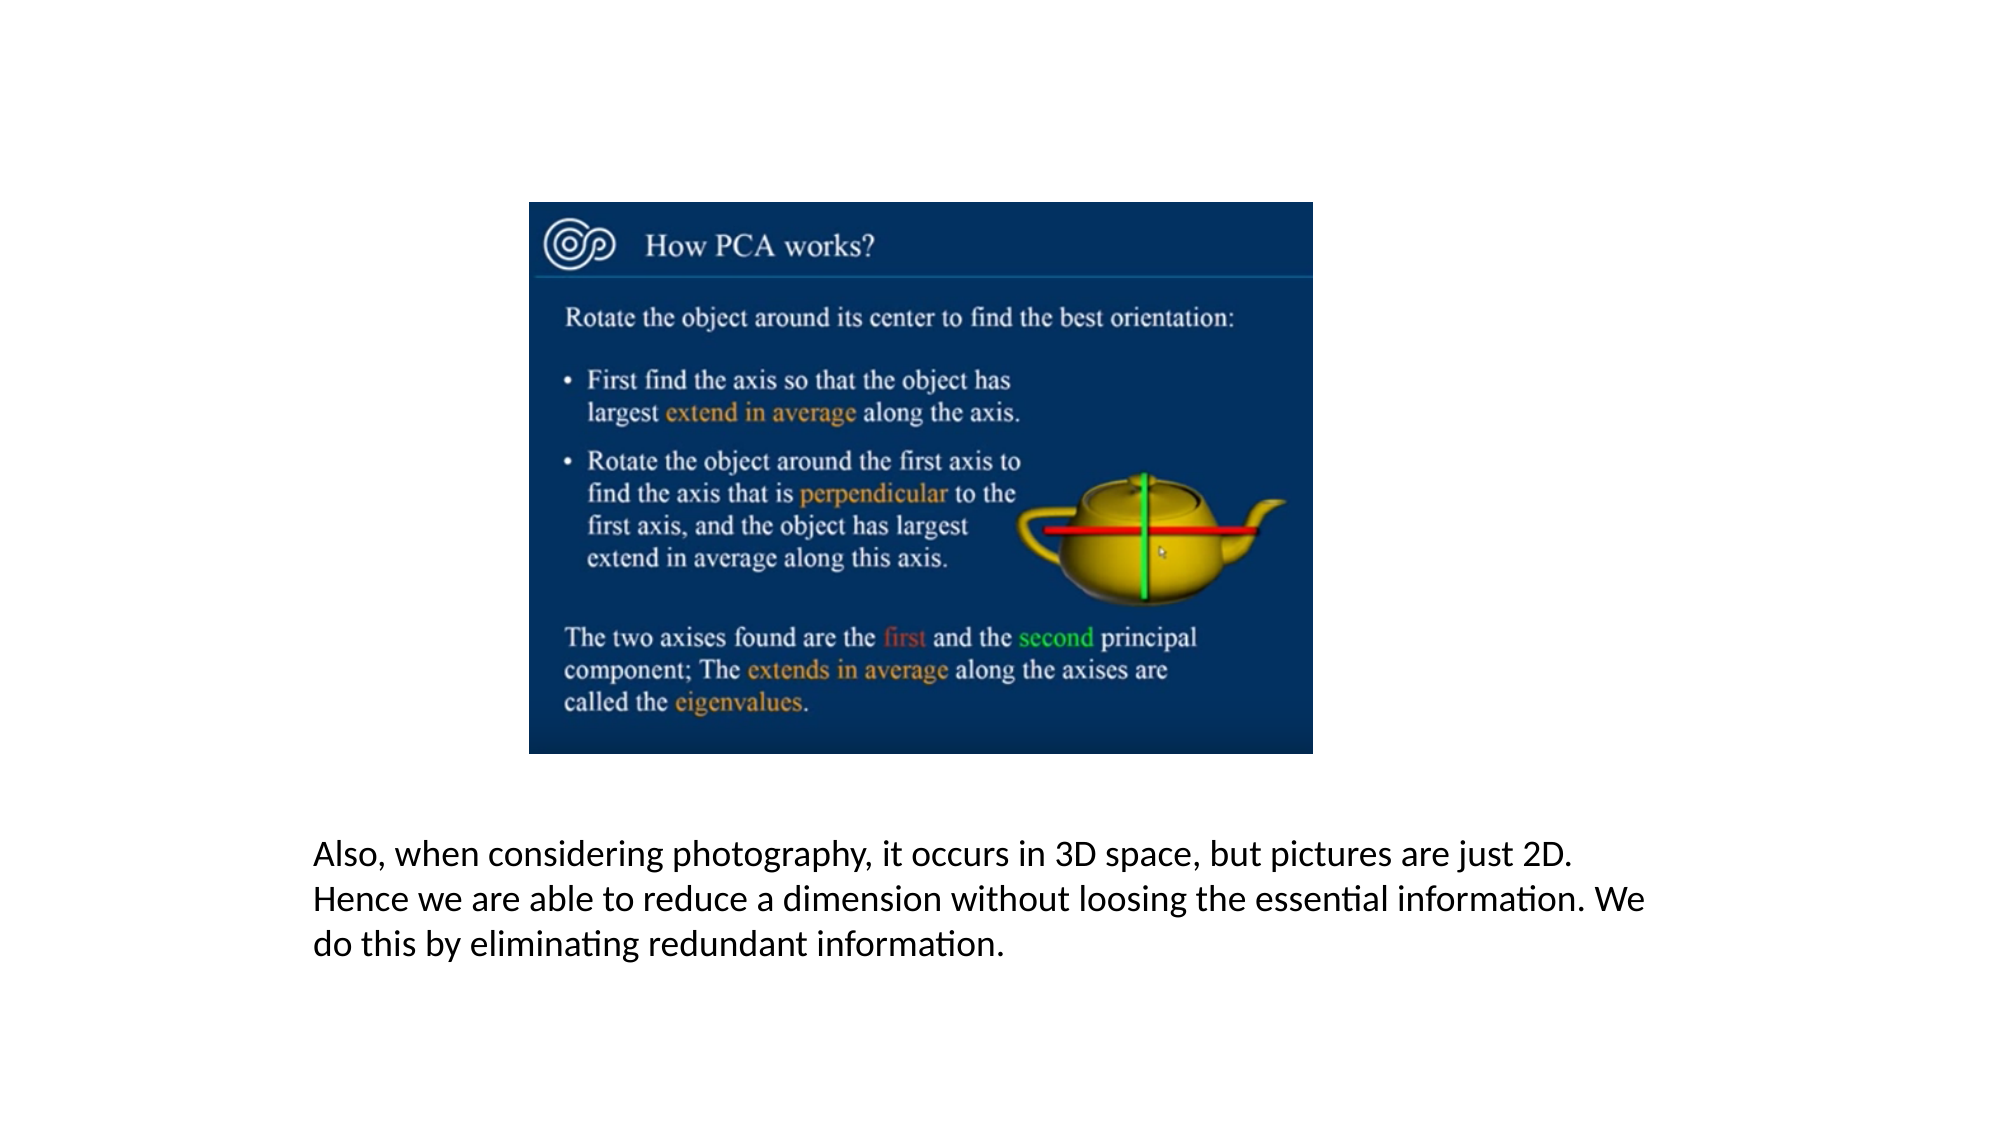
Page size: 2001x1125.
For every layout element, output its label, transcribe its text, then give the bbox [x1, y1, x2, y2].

picture [529, 202, 1313, 754]
text_box Also, when considering photography, it occurs in 3D space, but pictures are just 2D. Hence we are able to reduce a dimension without loosing the essential information. We do this by eliminating redundant information. [298, 821, 1694, 971]
